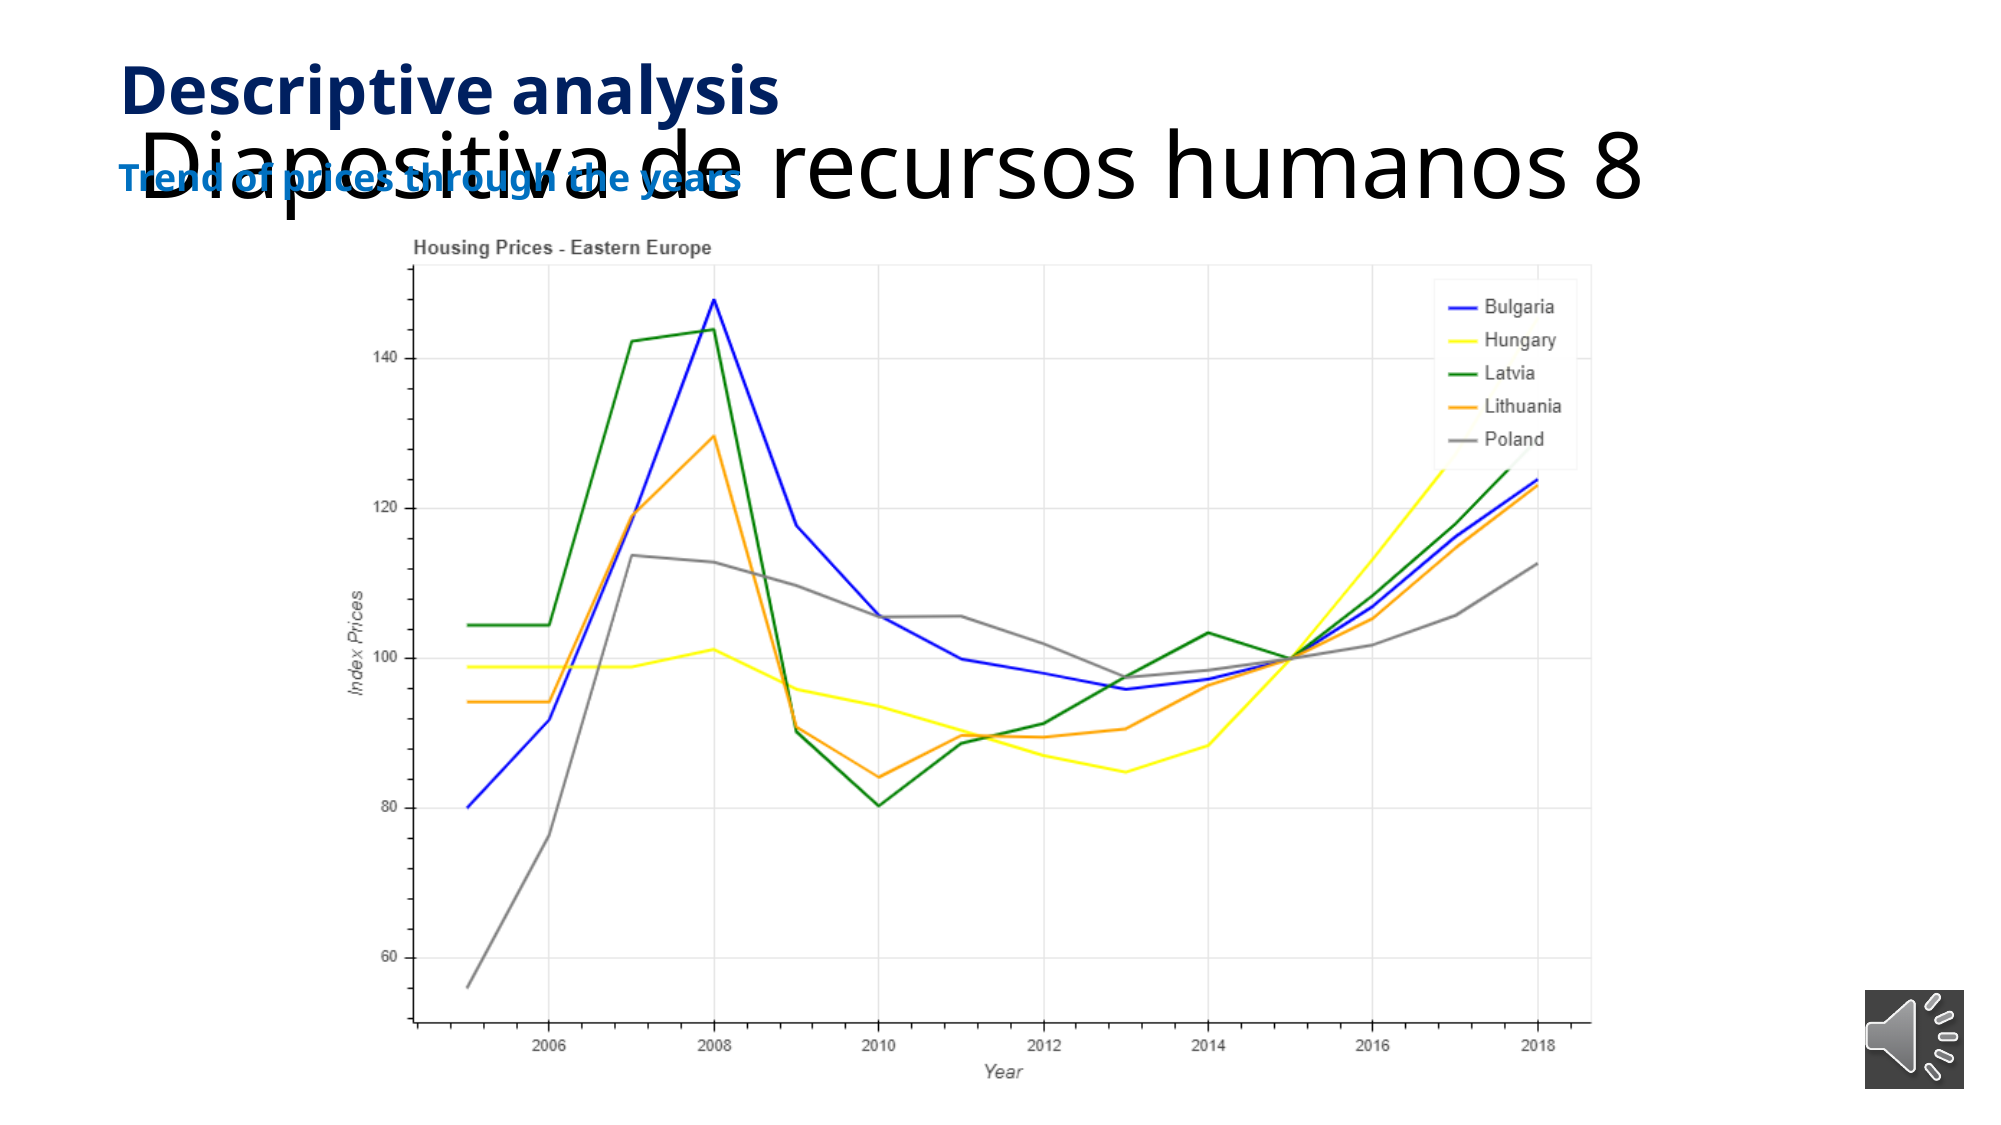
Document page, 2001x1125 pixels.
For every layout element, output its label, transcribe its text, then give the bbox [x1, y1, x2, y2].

picture [1864, 989, 1965, 1090]
title Diapositiva de recursos humanos 8 [137, 59, 1863, 278]
text_box Trend of prices through the years [118, 115, 1211, 182]
picture [338, 227, 1598, 1093]
text_box Descriptive analysis [119, 44, 1212, 112]
